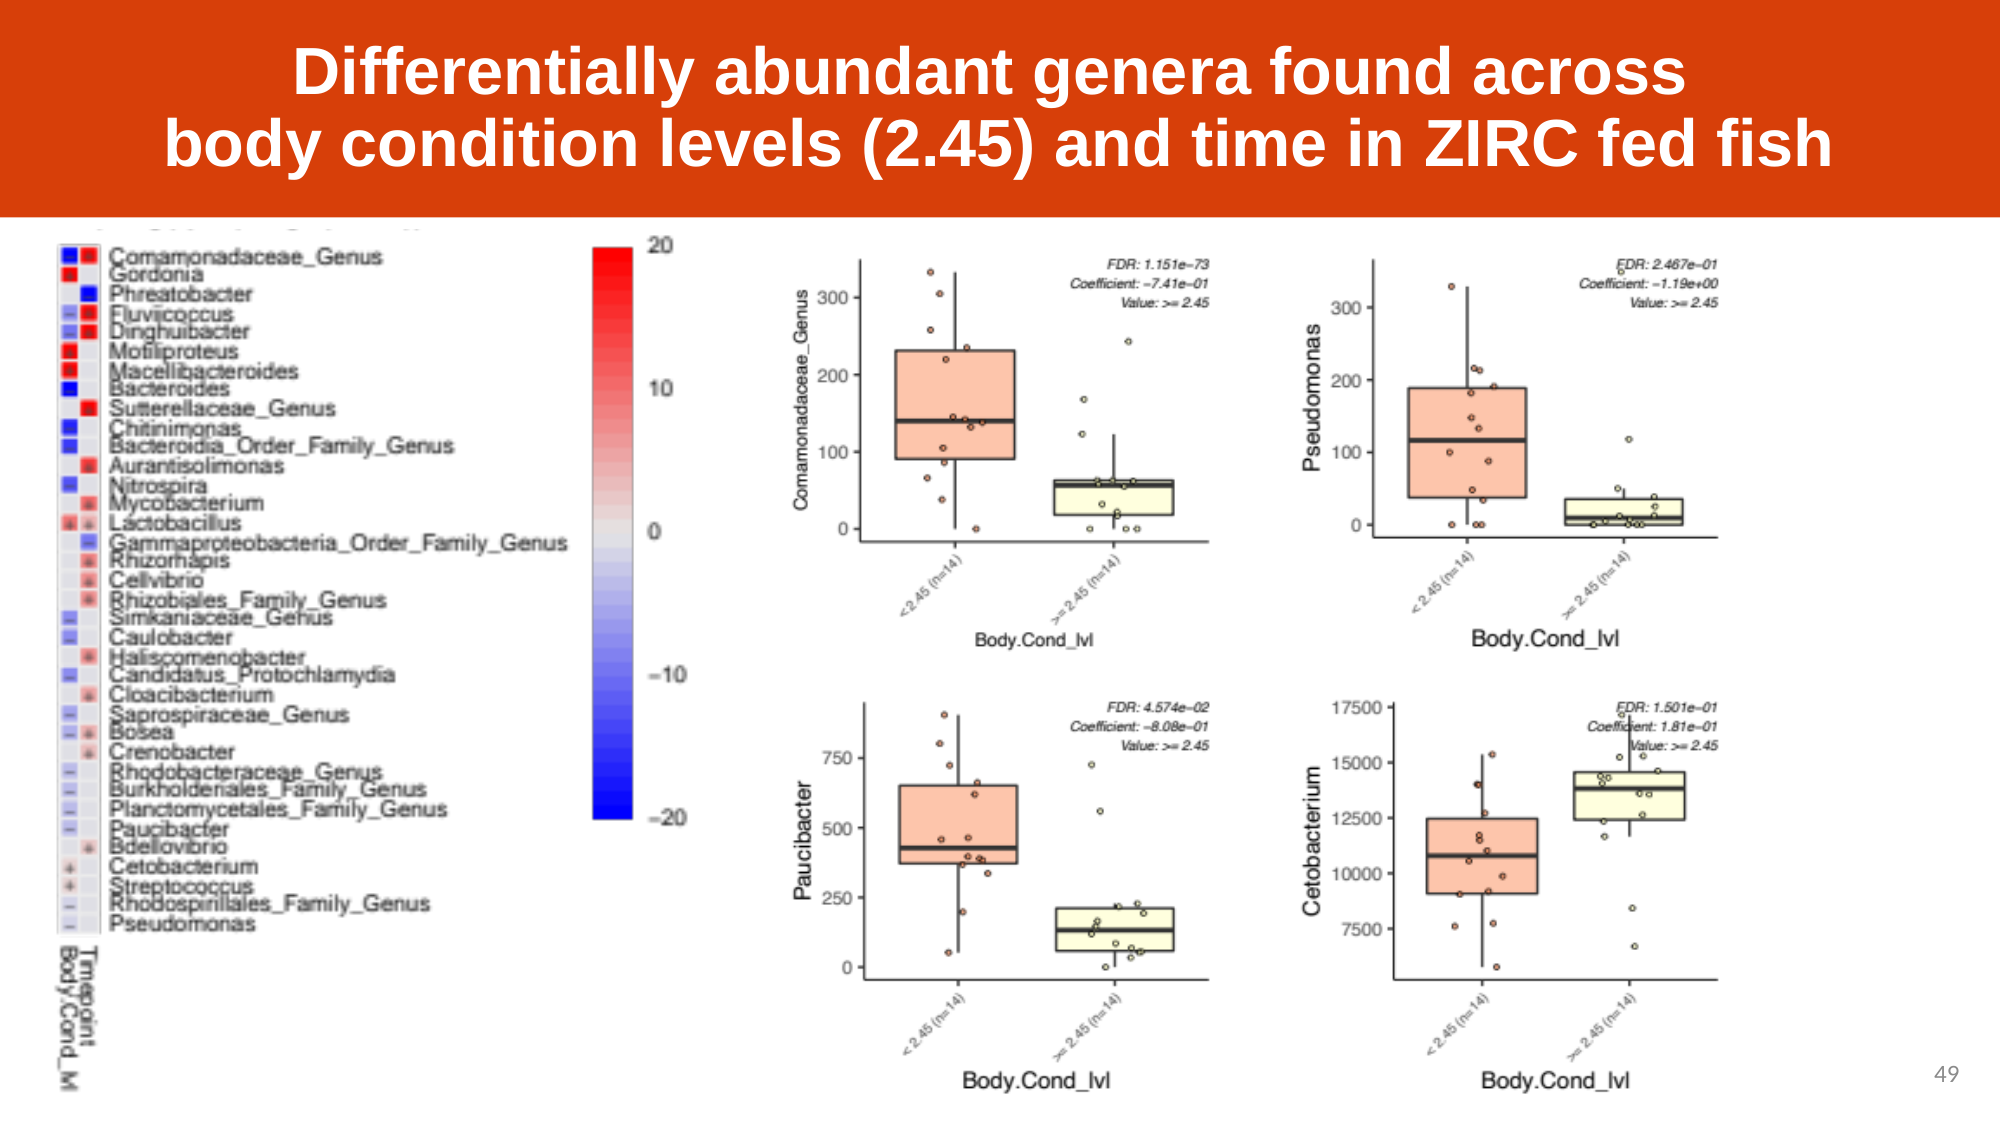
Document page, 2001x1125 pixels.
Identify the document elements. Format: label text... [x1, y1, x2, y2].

picture [1291, 247, 1727, 661]
picture [782, 247, 1218, 660]
picture [1291, 690, 1727, 1103]
picture [782, 690, 1218, 1103]
title Differentially abundant genera found across body condition levels (2.45) and time in ZIRC fed fish [0, 0, 2000, 218]
slide_number 49 [1727, 1042, 1975, 1103]
picture [0, 228, 689, 1125]
